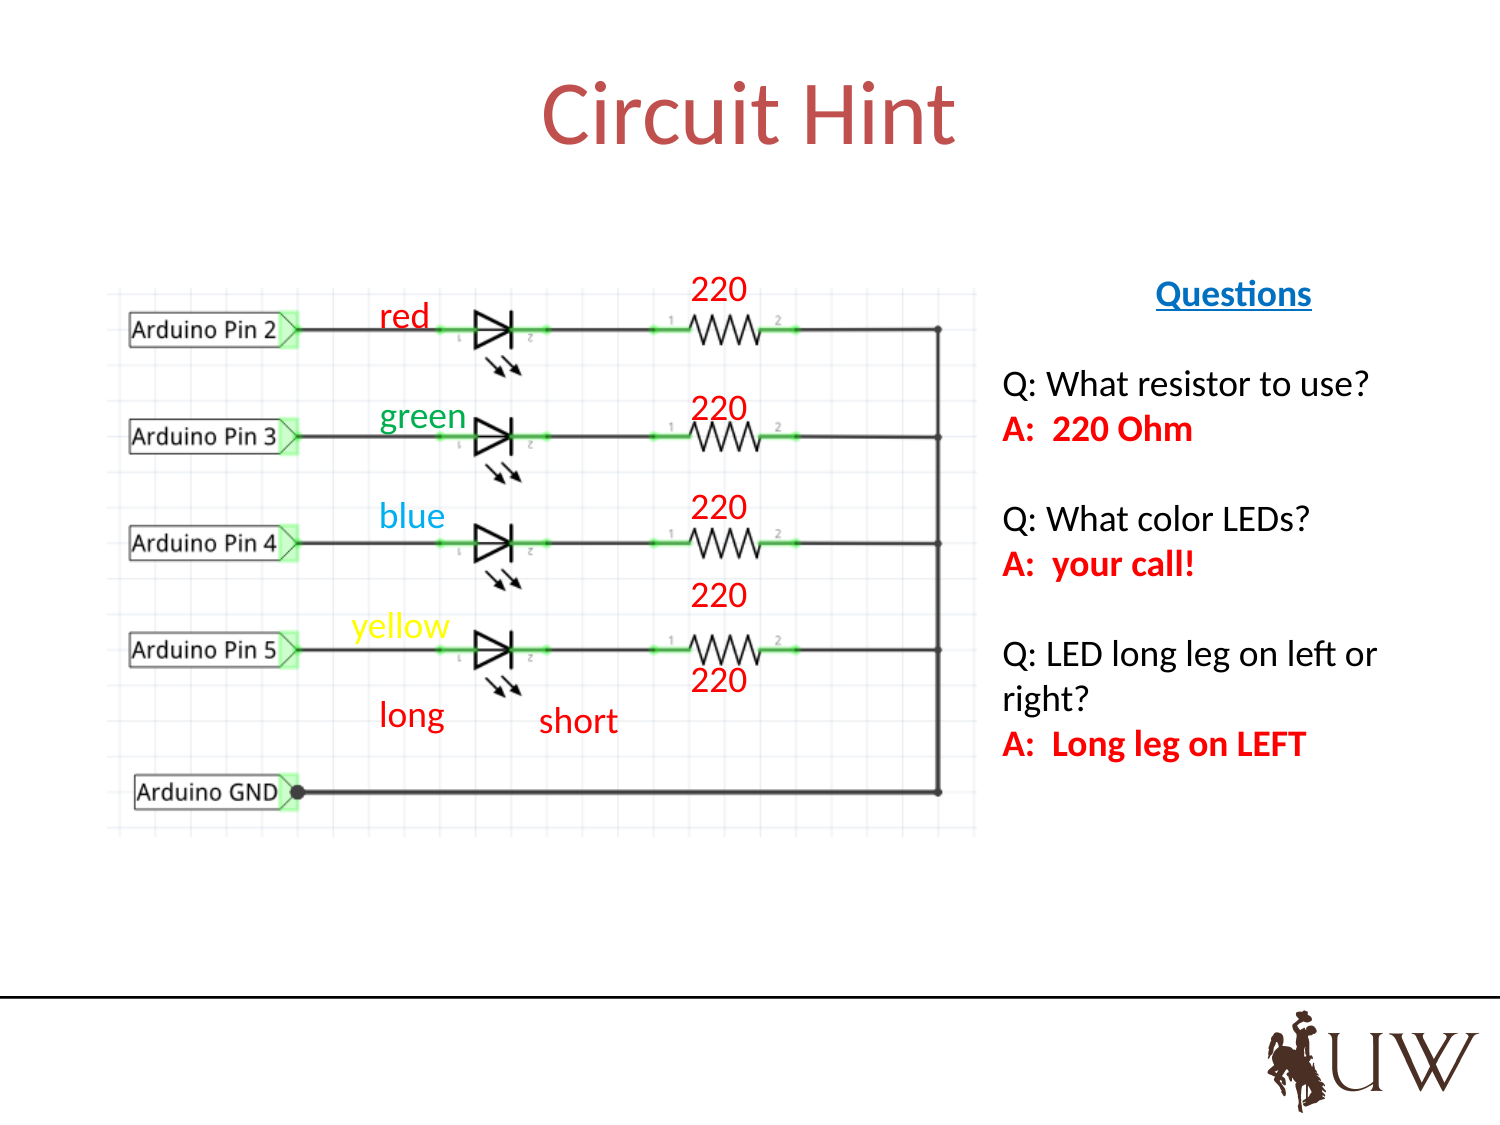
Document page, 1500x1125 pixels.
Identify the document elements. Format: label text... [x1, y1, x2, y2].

picture [106, 287, 977, 838]
text_box Questions Q: What resistor to use? A: 220 Ohm Q: What color LEDs? A: your call! Q: LED long leg on left or right? A: Long leg on LEFT [987, 261, 1481, 772]
text_box 220 [675, 256, 763, 286]
title Circuit Hint [75, 45, 1425, 175]
picture [0, 996, 1500, 1125]
